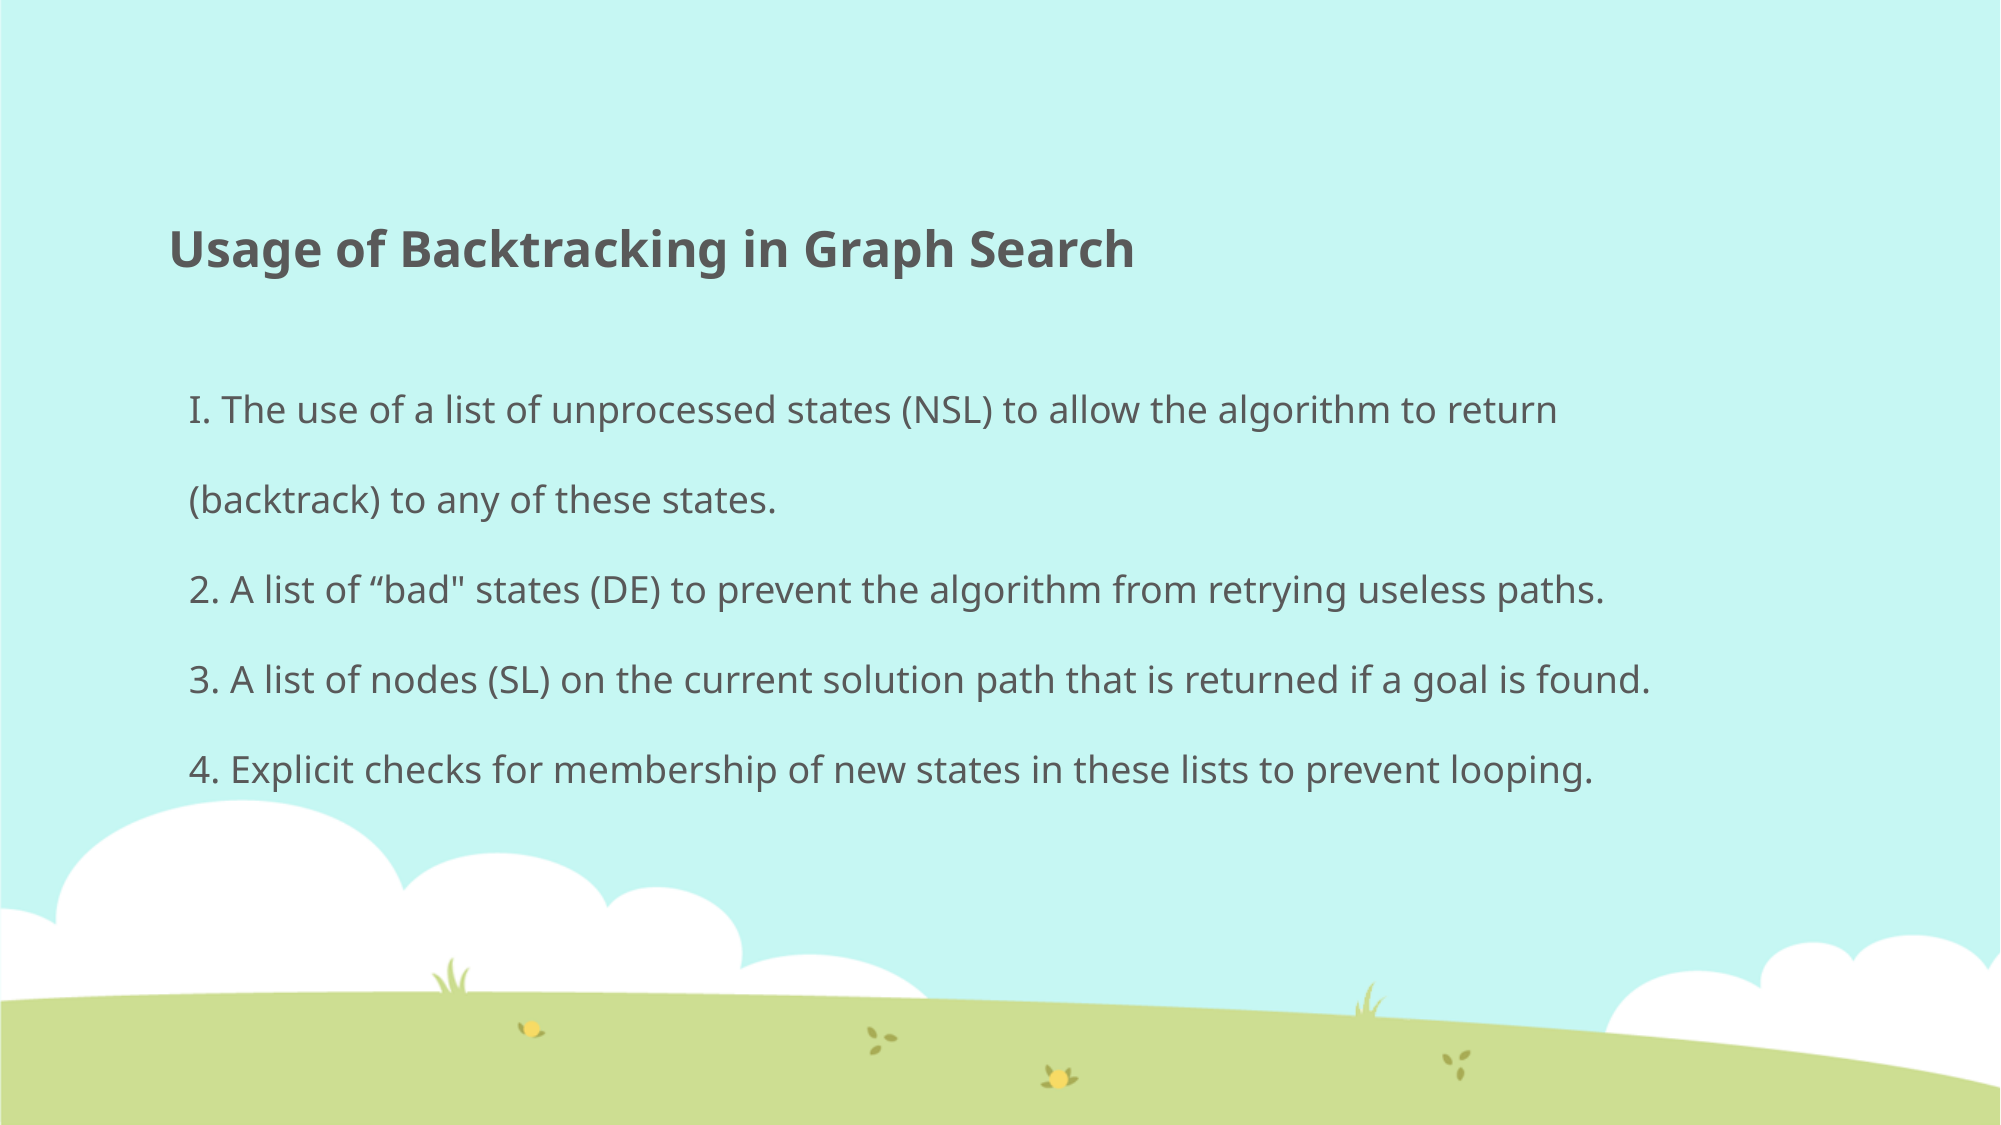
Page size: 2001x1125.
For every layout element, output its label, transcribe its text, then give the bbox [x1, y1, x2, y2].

text_box I. The use of a list of unprocessed states (NSL) to allow the algorithm to return (backtrack) to any of these states. 2. A list of “bad" states (DE) to prevent the algorithm from retrying useless paths. 3. A list of nodes (SL) on the current solution path that is returned if a goal is found. 4. Explicit checks for membership of new states in these lists to prevent looping. [174, 333, 1672, 798]
text_box Usage of Backtracking in Graph Search [154, 209, 1188, 285]
picture [0, 0, 2001, 1125]
